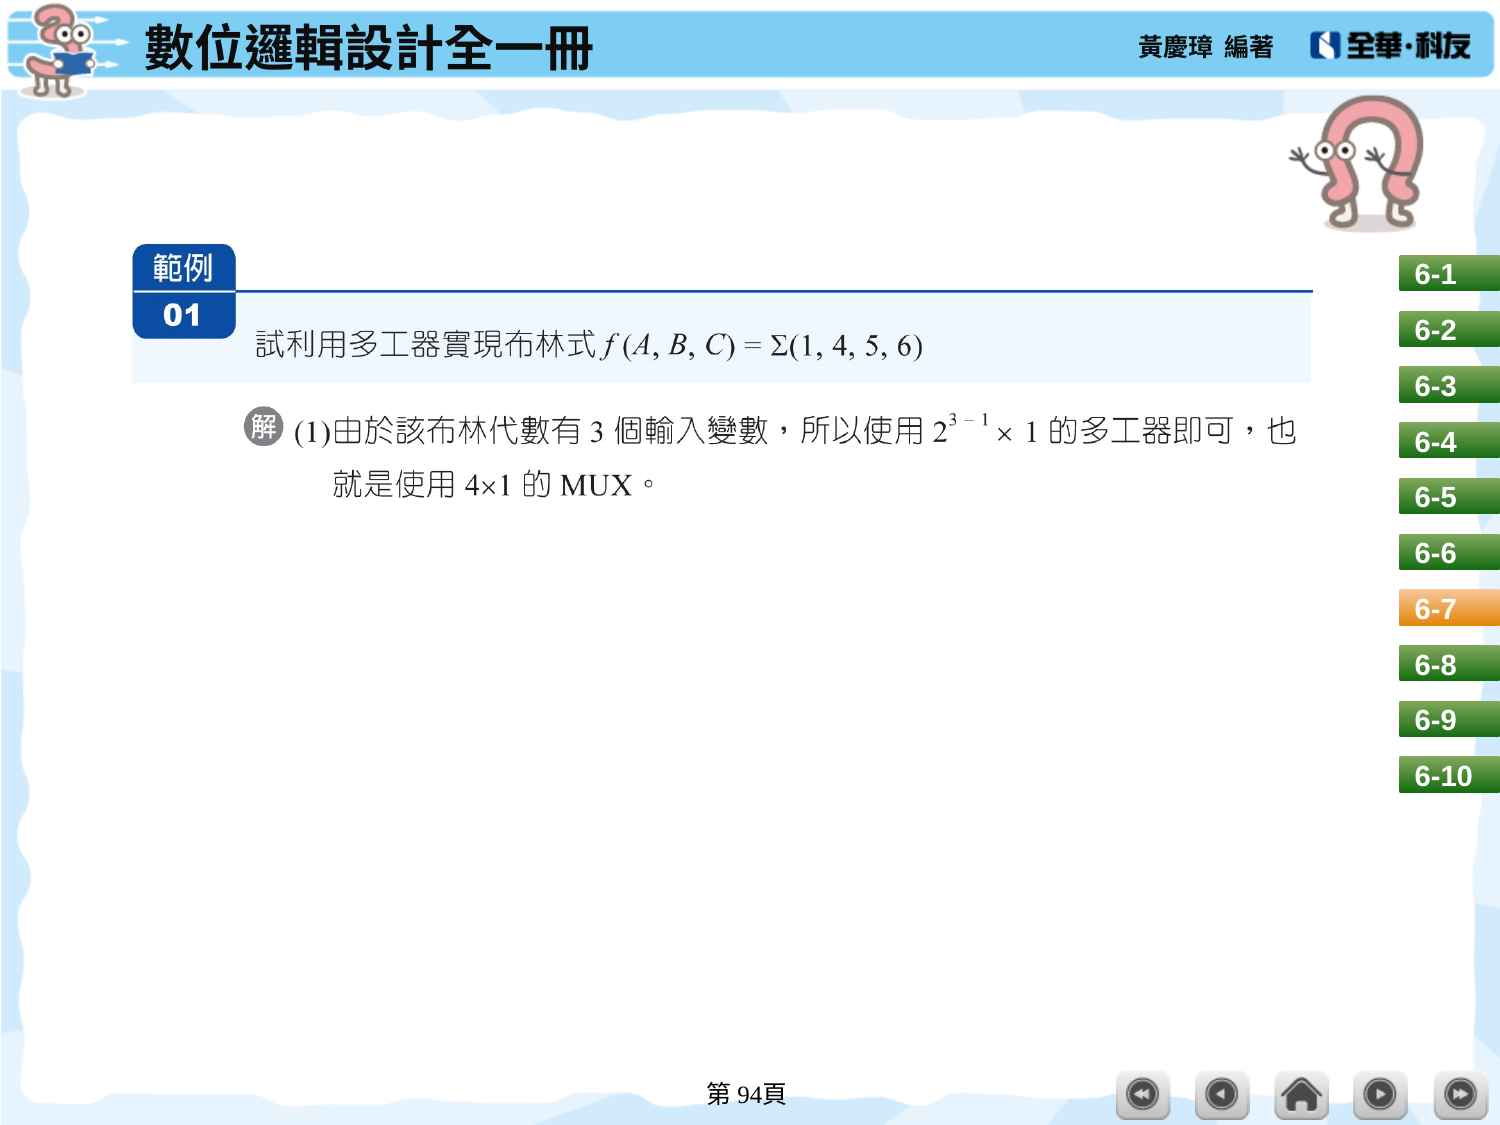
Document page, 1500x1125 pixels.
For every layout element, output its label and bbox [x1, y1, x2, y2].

picture [0, 0, 1500, 1125]
list [100, 231, 1341, 533]
